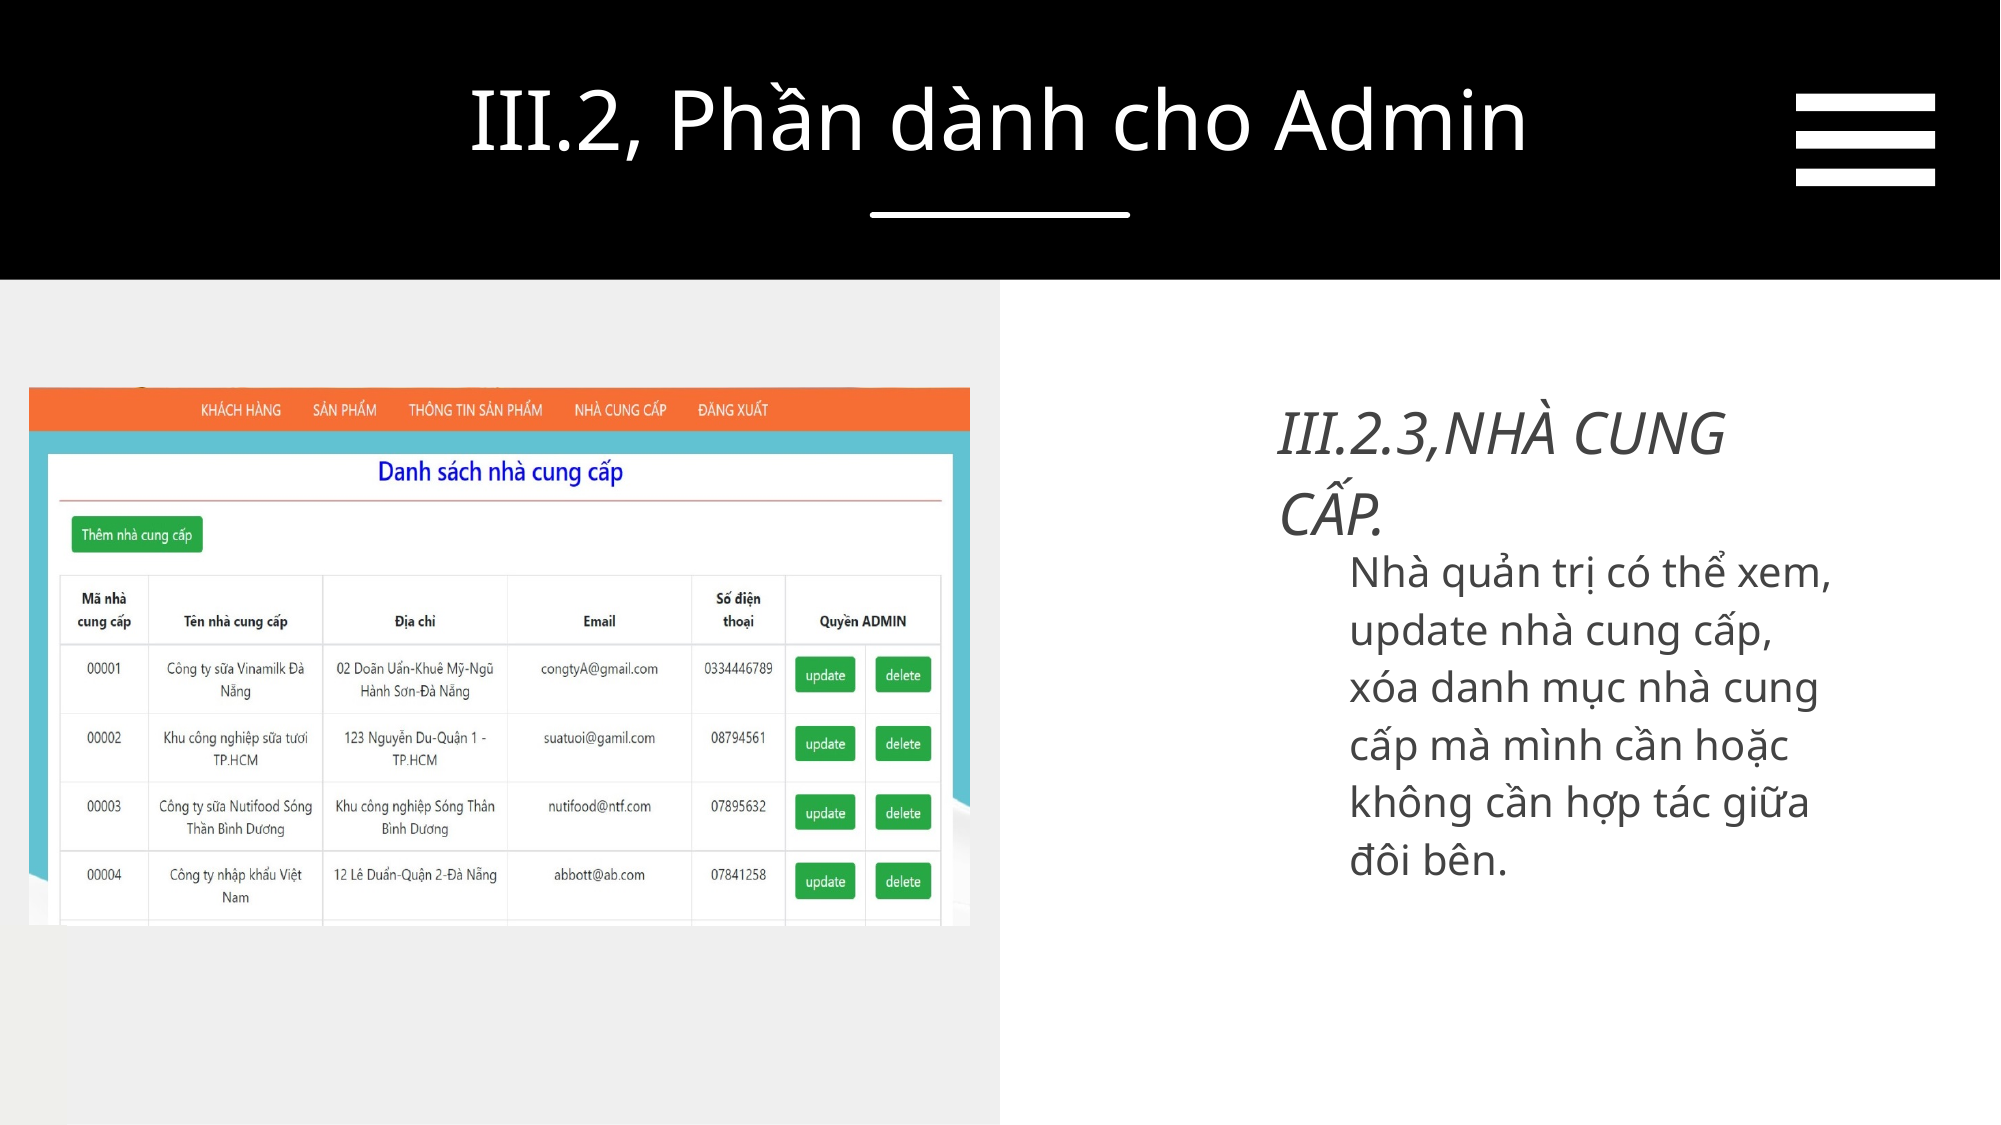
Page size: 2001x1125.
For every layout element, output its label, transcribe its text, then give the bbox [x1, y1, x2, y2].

list Nhà quản trị có thể xem, update nhà cung cấp, xóa danh mục nhà cung cấp mà mình cần hoặc không cần hợp tác giữa đôi bên. [1315, 518, 1873, 774]
title III.2, Phần dành cho Admin [68, 47, 1932, 173]
picture [0, 386, 970, 1125]
text_box III.2.3,NHÀ CUNG CẤP. [1244, 366, 1843, 466]
